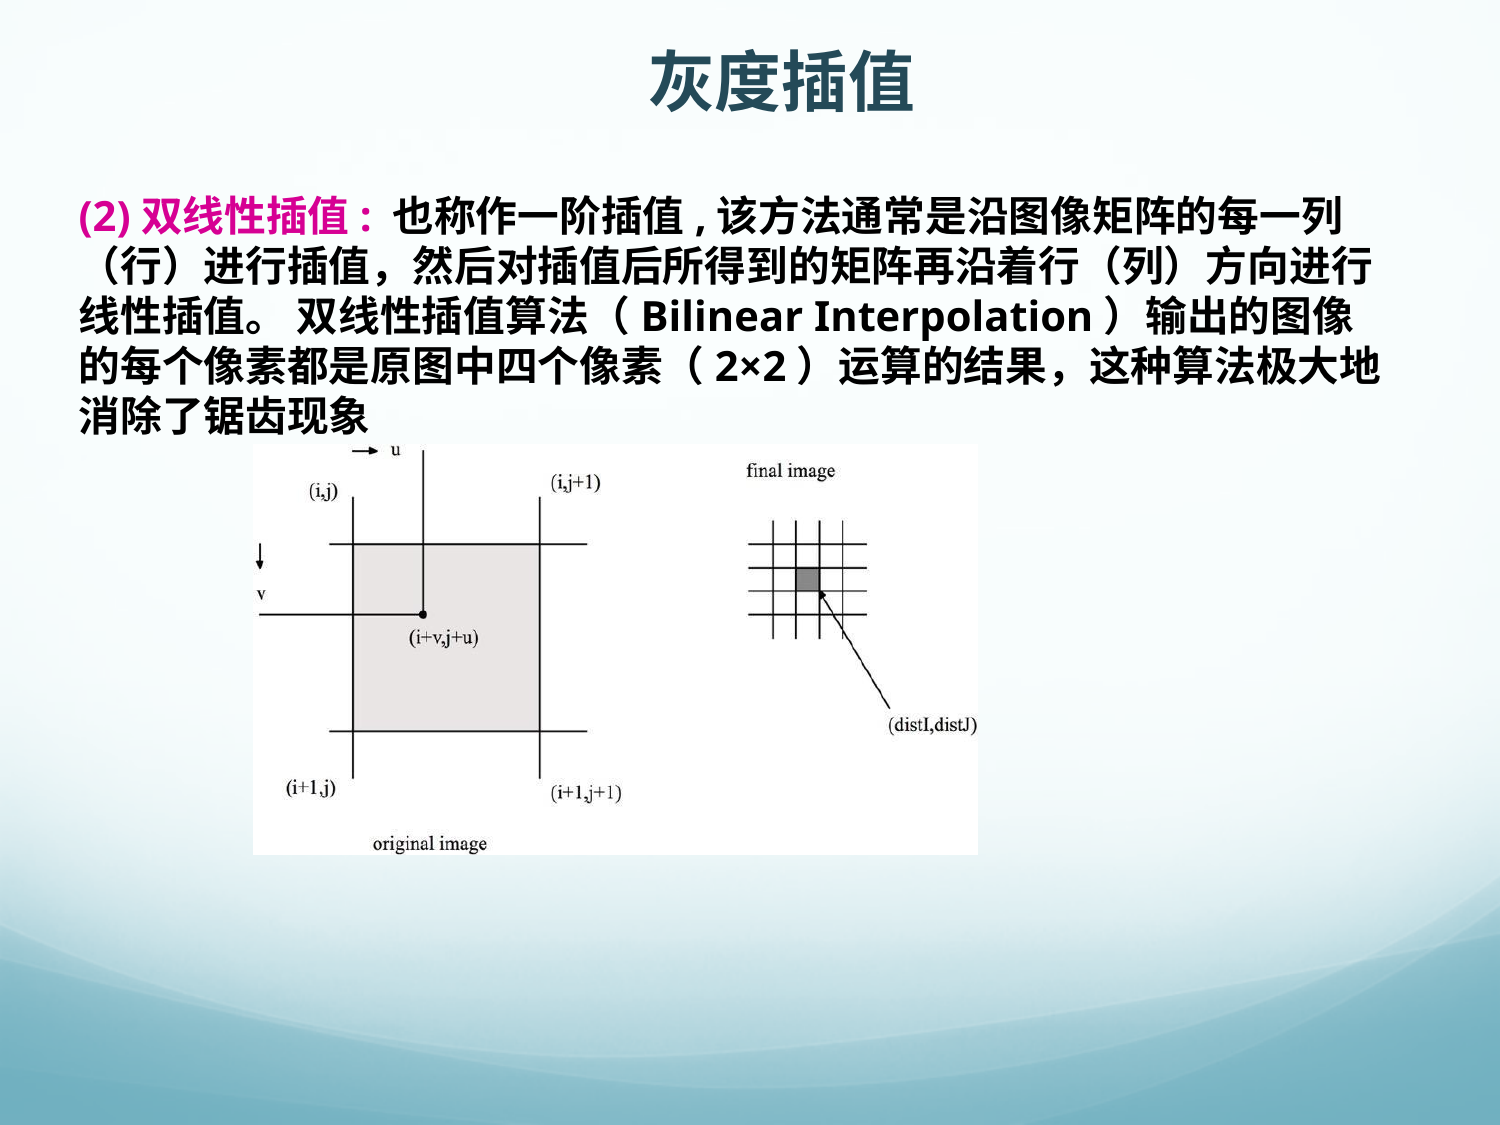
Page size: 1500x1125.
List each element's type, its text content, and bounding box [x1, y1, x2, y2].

text_box 灰度插值 [359, 32, 1220, 128]
text_box (2)双线性插值: 也称作一阶插值,该方法通常是沿图像矩阵的每一列（行）进行插值，然后对插值后所得到的矩阵再沿着行（列）方向进行线性插值。 双线性插值算法（Bilinear Interpolation）输出的图像的每个像素都是原图中四个像素（2×2）运算的结果，这种算法极大地消除了锯齿现象 [63, 182, 1398, 448]
picture [253, 443, 979, 855]
